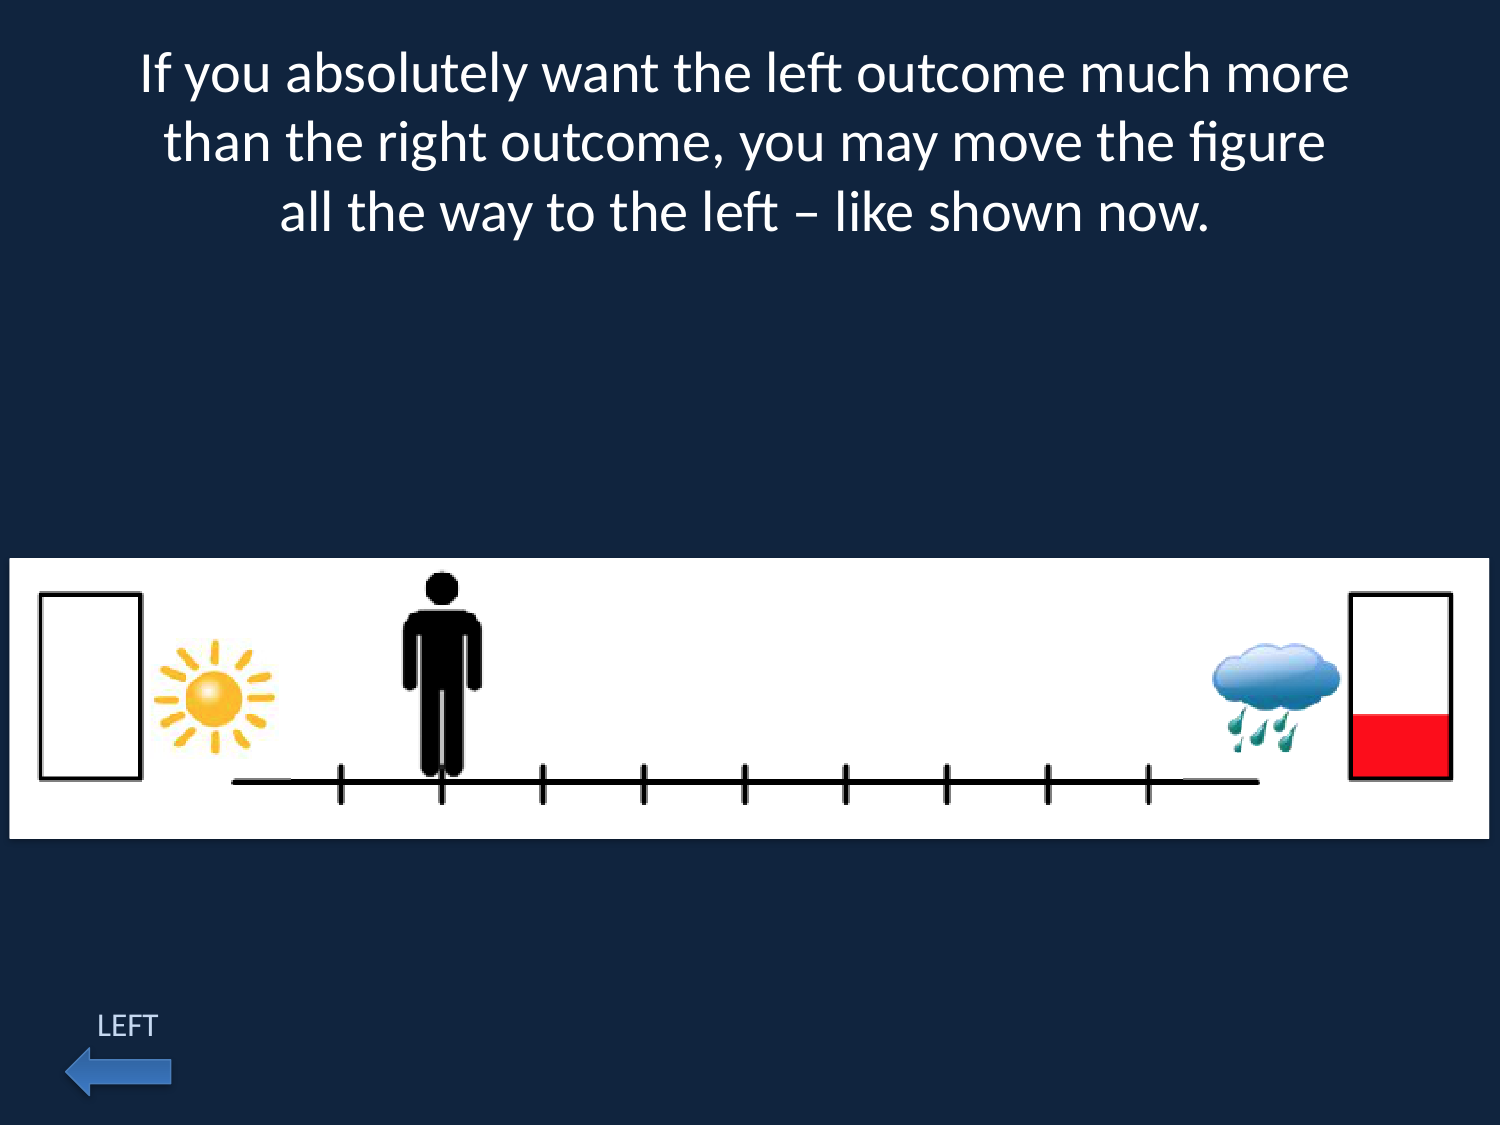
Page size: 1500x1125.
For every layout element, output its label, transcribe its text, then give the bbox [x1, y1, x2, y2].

text_box LEFT [2, 995, 254, 1125]
list If you absolutely want the left outcome much more than the right outcome, you may move the figure all the way to the left – like shown now. [3, 26, 1500, 527]
picture [9, 558, 1490, 839]
text_box [65, 1047, 172, 1097]
